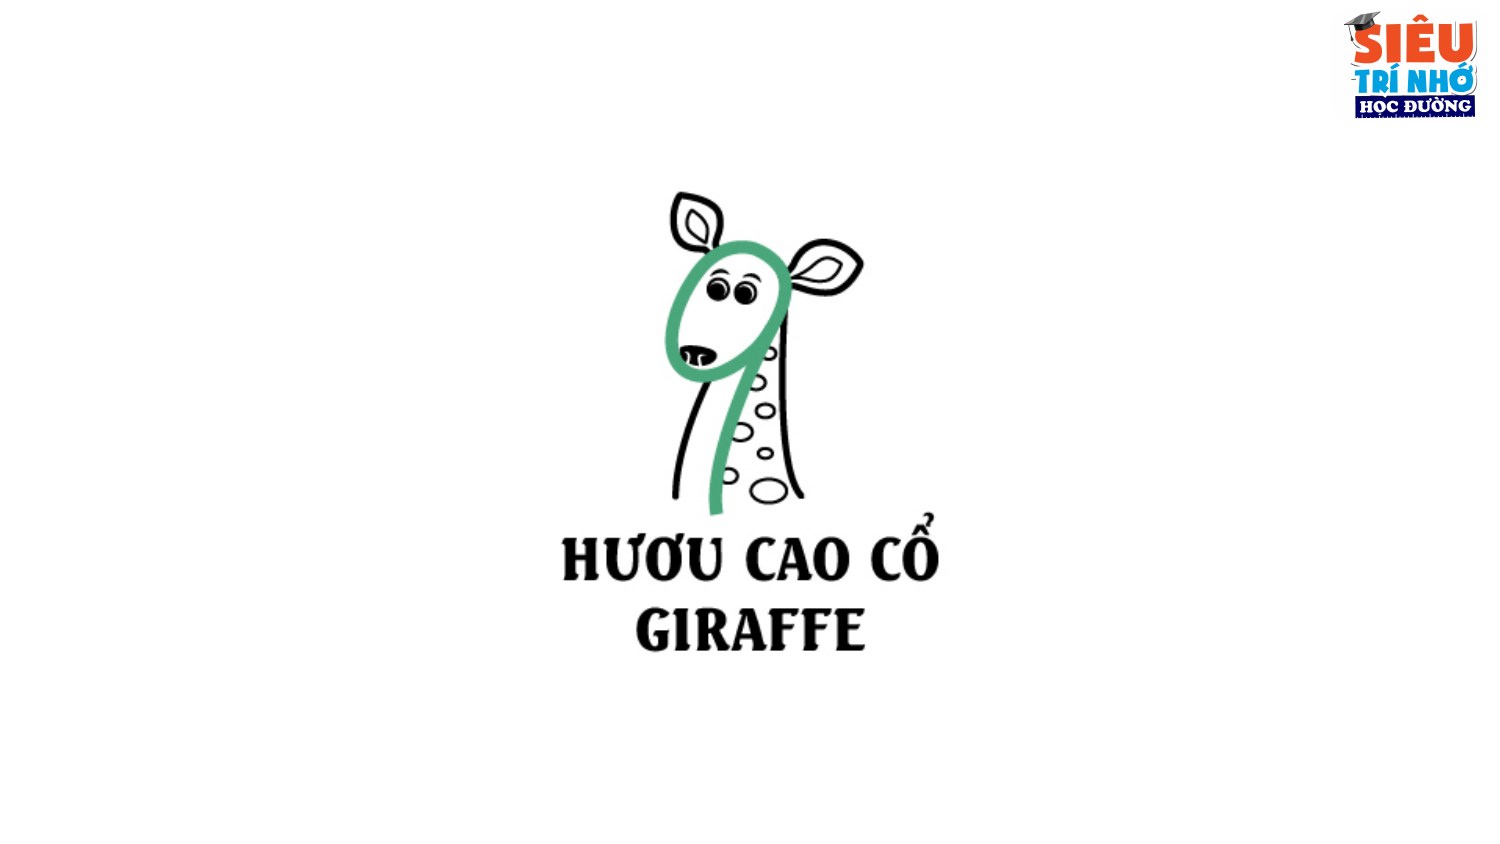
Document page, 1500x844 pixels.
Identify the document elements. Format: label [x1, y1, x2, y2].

picture [361, 167, 1139, 676]
picture [1331, 7, 1490, 123]
